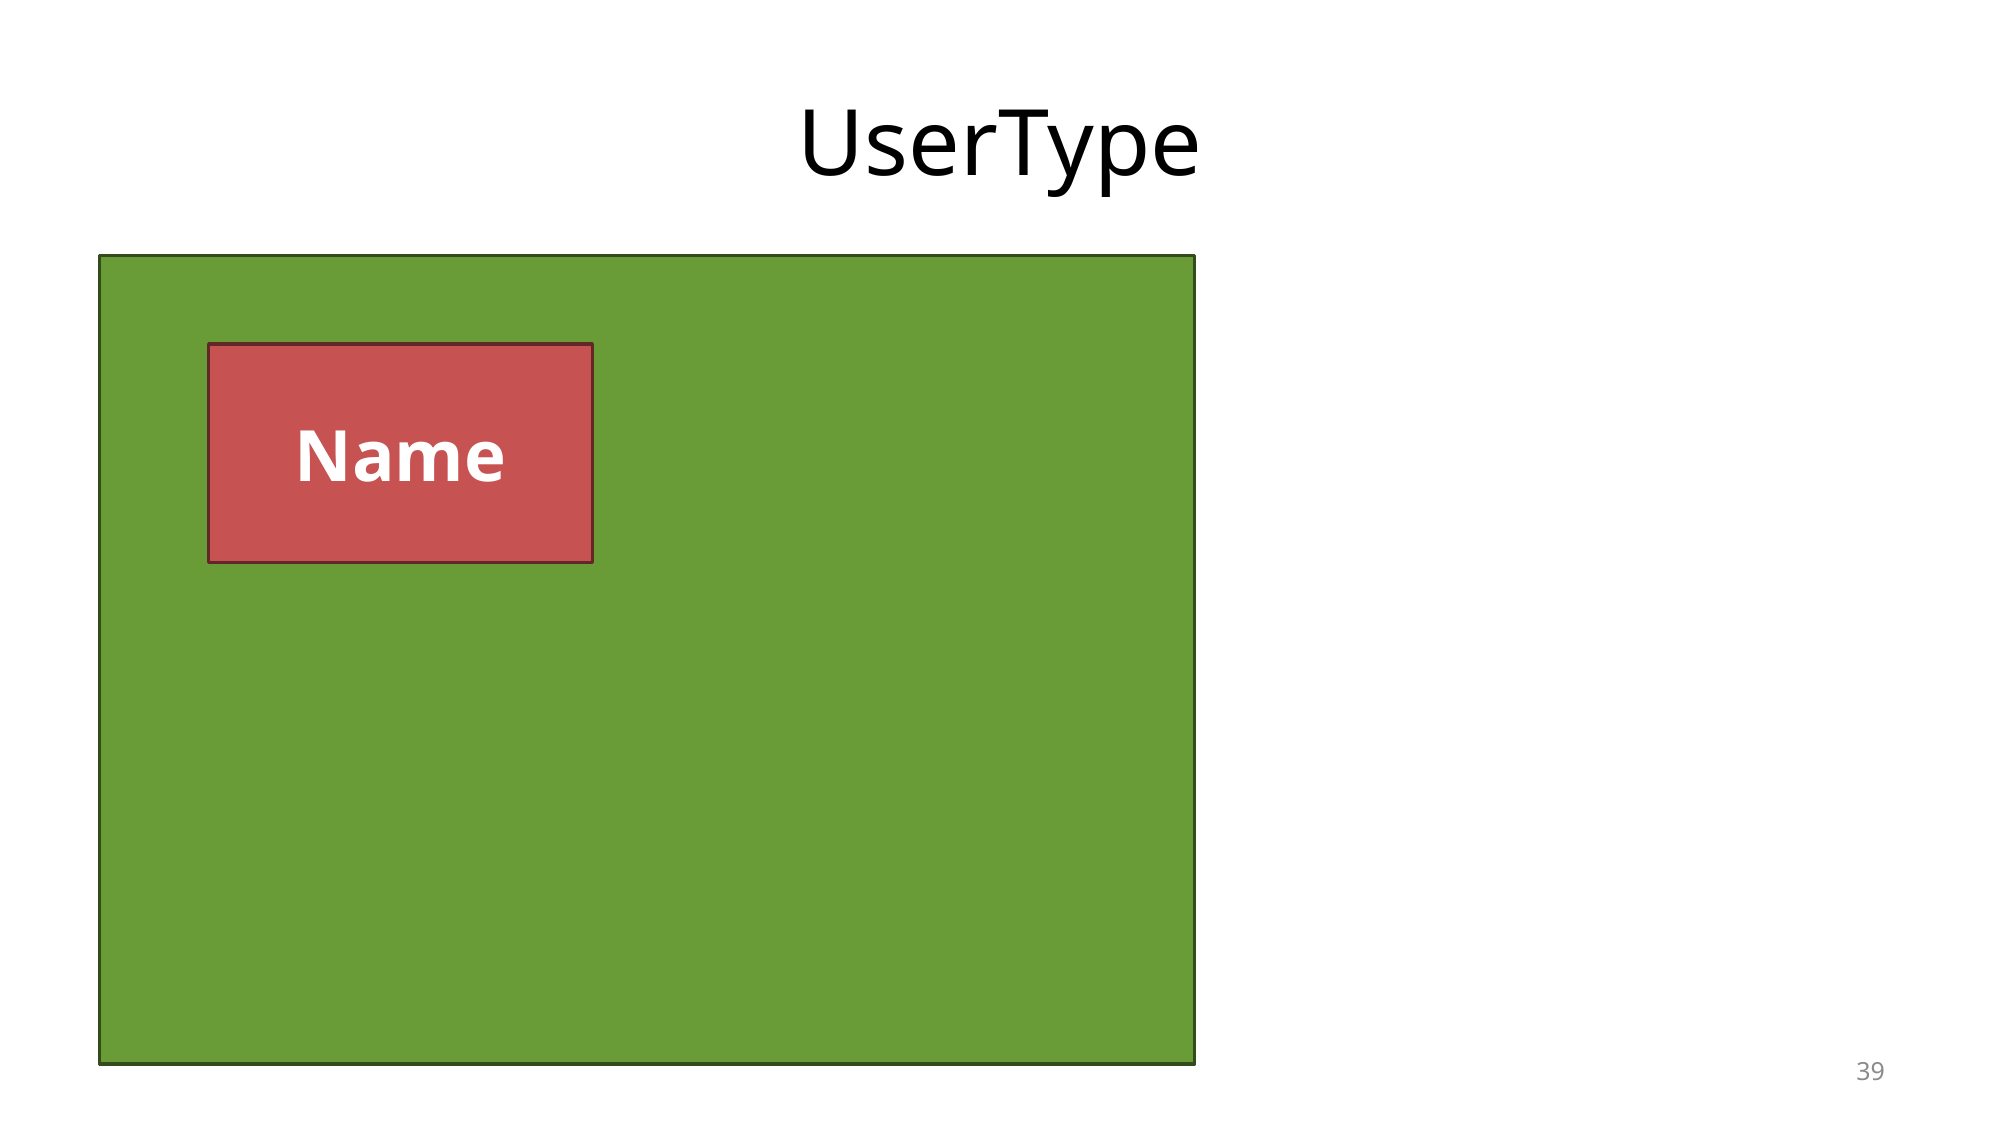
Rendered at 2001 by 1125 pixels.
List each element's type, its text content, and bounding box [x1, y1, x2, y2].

text_box Name [207, 342, 594, 564]
title UserType [99, 45, 1900, 233]
text_box [98, 254, 1196, 1066]
slide_number 52 [1433, 1042, 1900, 1103]
